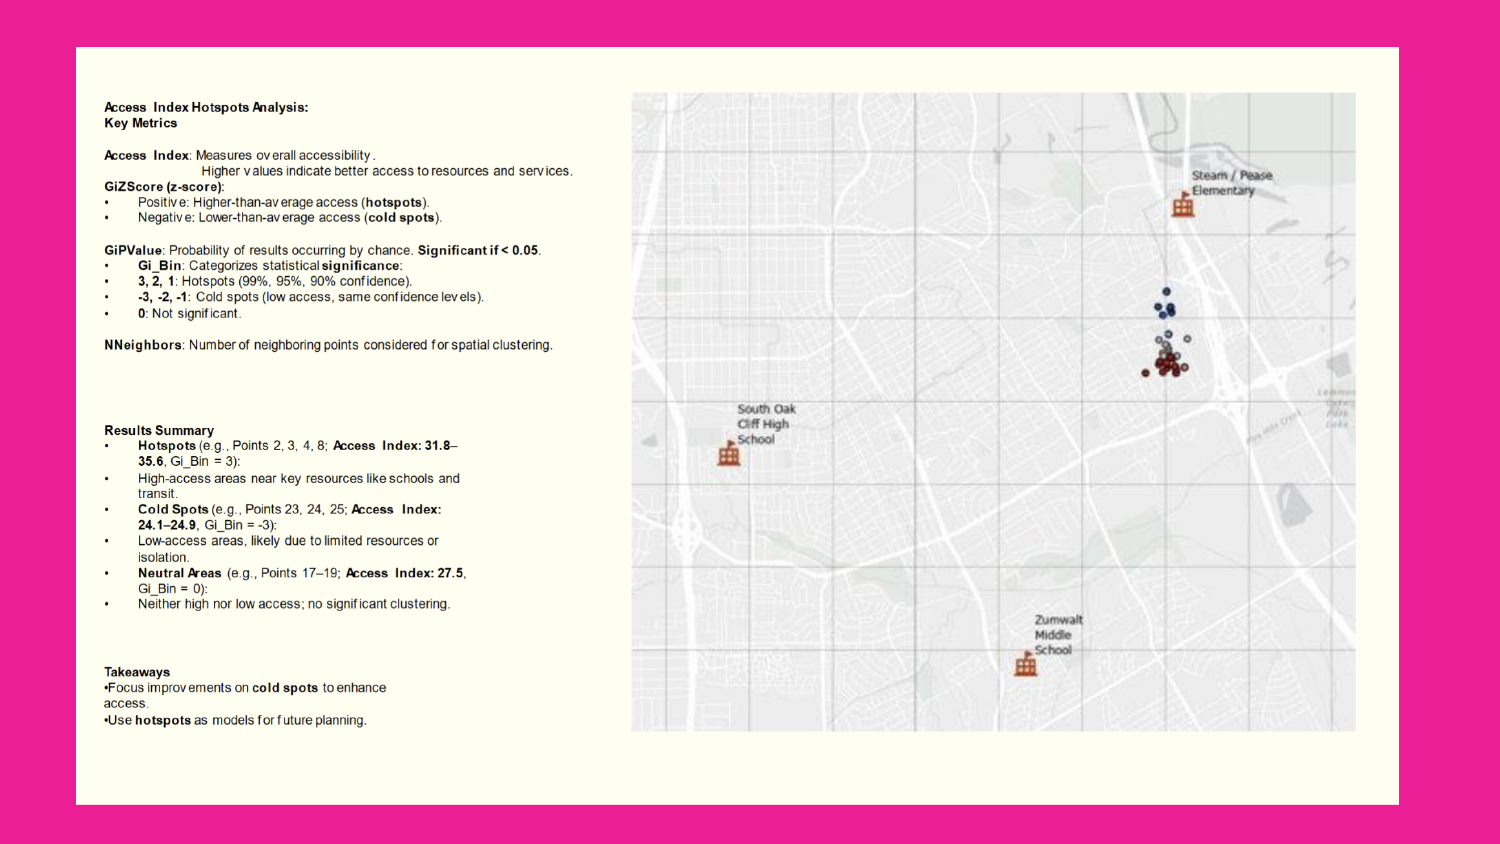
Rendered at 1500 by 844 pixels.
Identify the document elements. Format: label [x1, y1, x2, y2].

picture [75, 47, 1399, 805]
